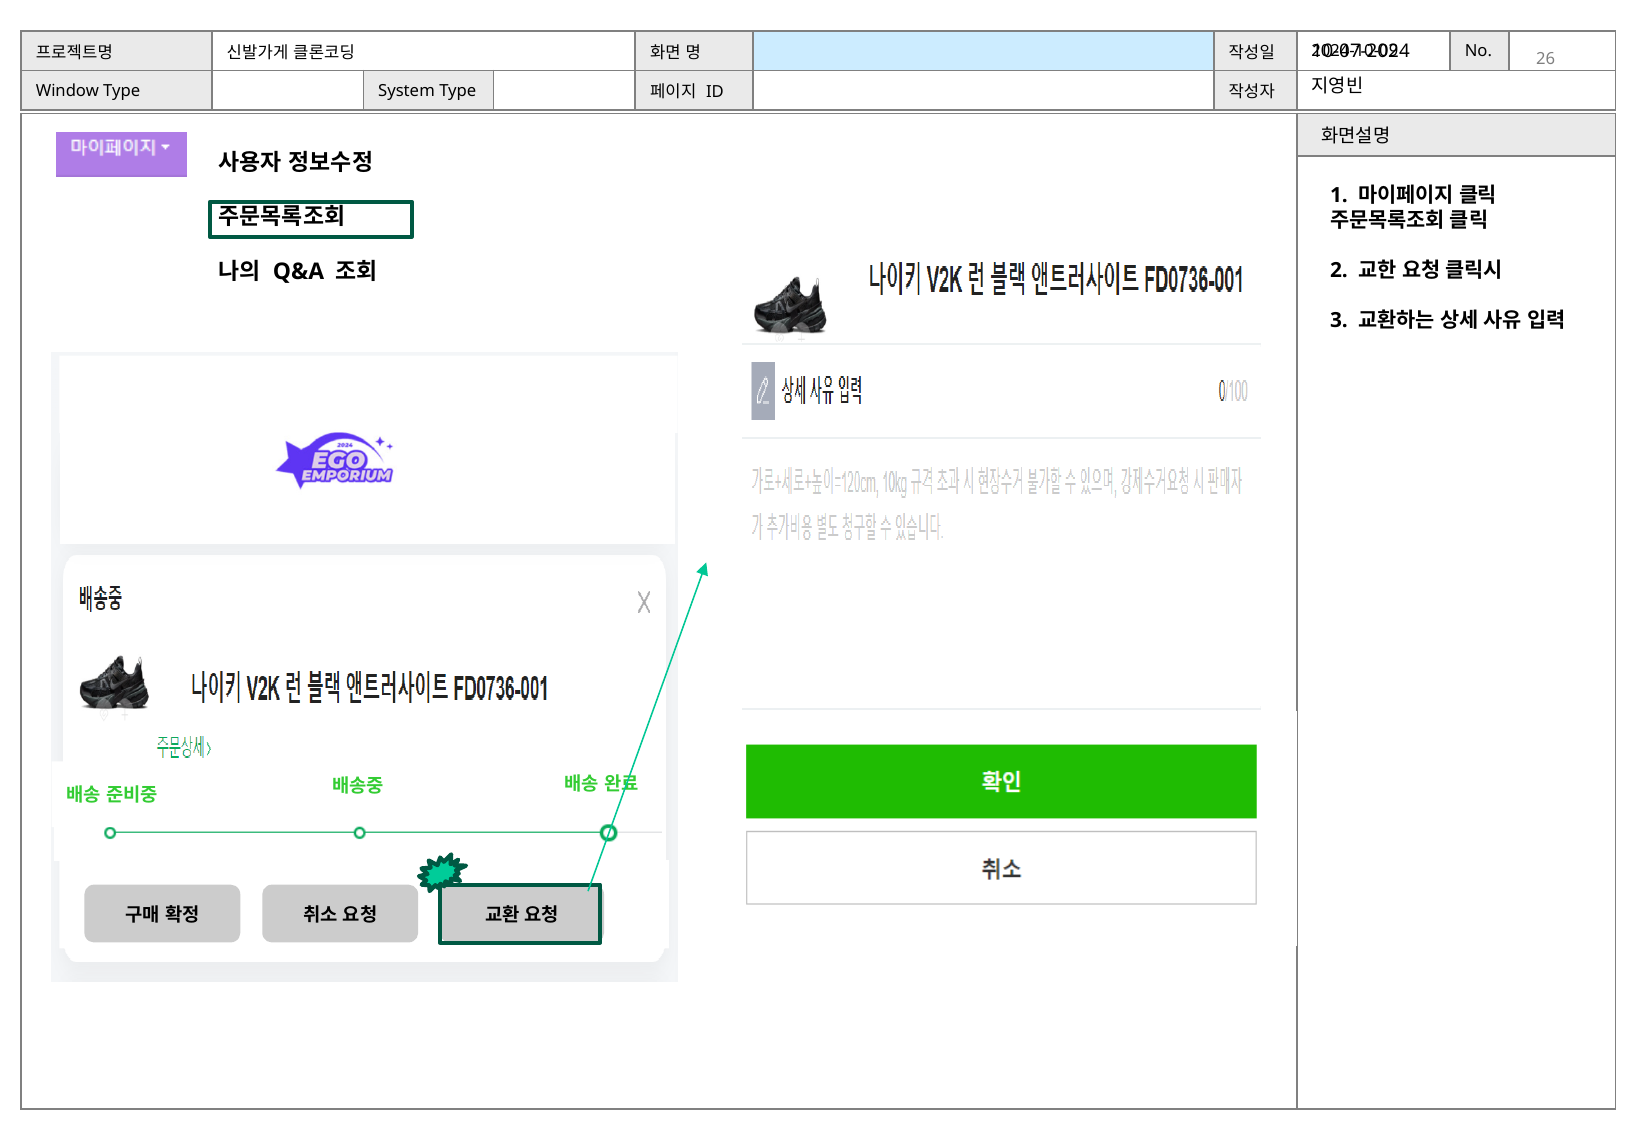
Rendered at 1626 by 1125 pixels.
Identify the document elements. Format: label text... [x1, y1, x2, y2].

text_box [705, 237, 1298, 947]
text_box 지영빈 [1296, 66, 1593, 104]
text_box 사용자 정보수정 주문목록조회 나의 Q&A 조회 [201, 141, 419, 345]
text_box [51, 351, 678, 982]
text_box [587, 562, 707, 892]
text_box 1. 마이페이지 클릭 주문목록조회 클릭 2. 교한 요청 클릭시 3. 교환하는 상세 사유 입력 [1315, 173, 1587, 339]
picture [56, 132, 187, 177]
text_box [208, 200, 414, 239]
text_box 10-07-2024 [1296, 31, 1593, 66]
